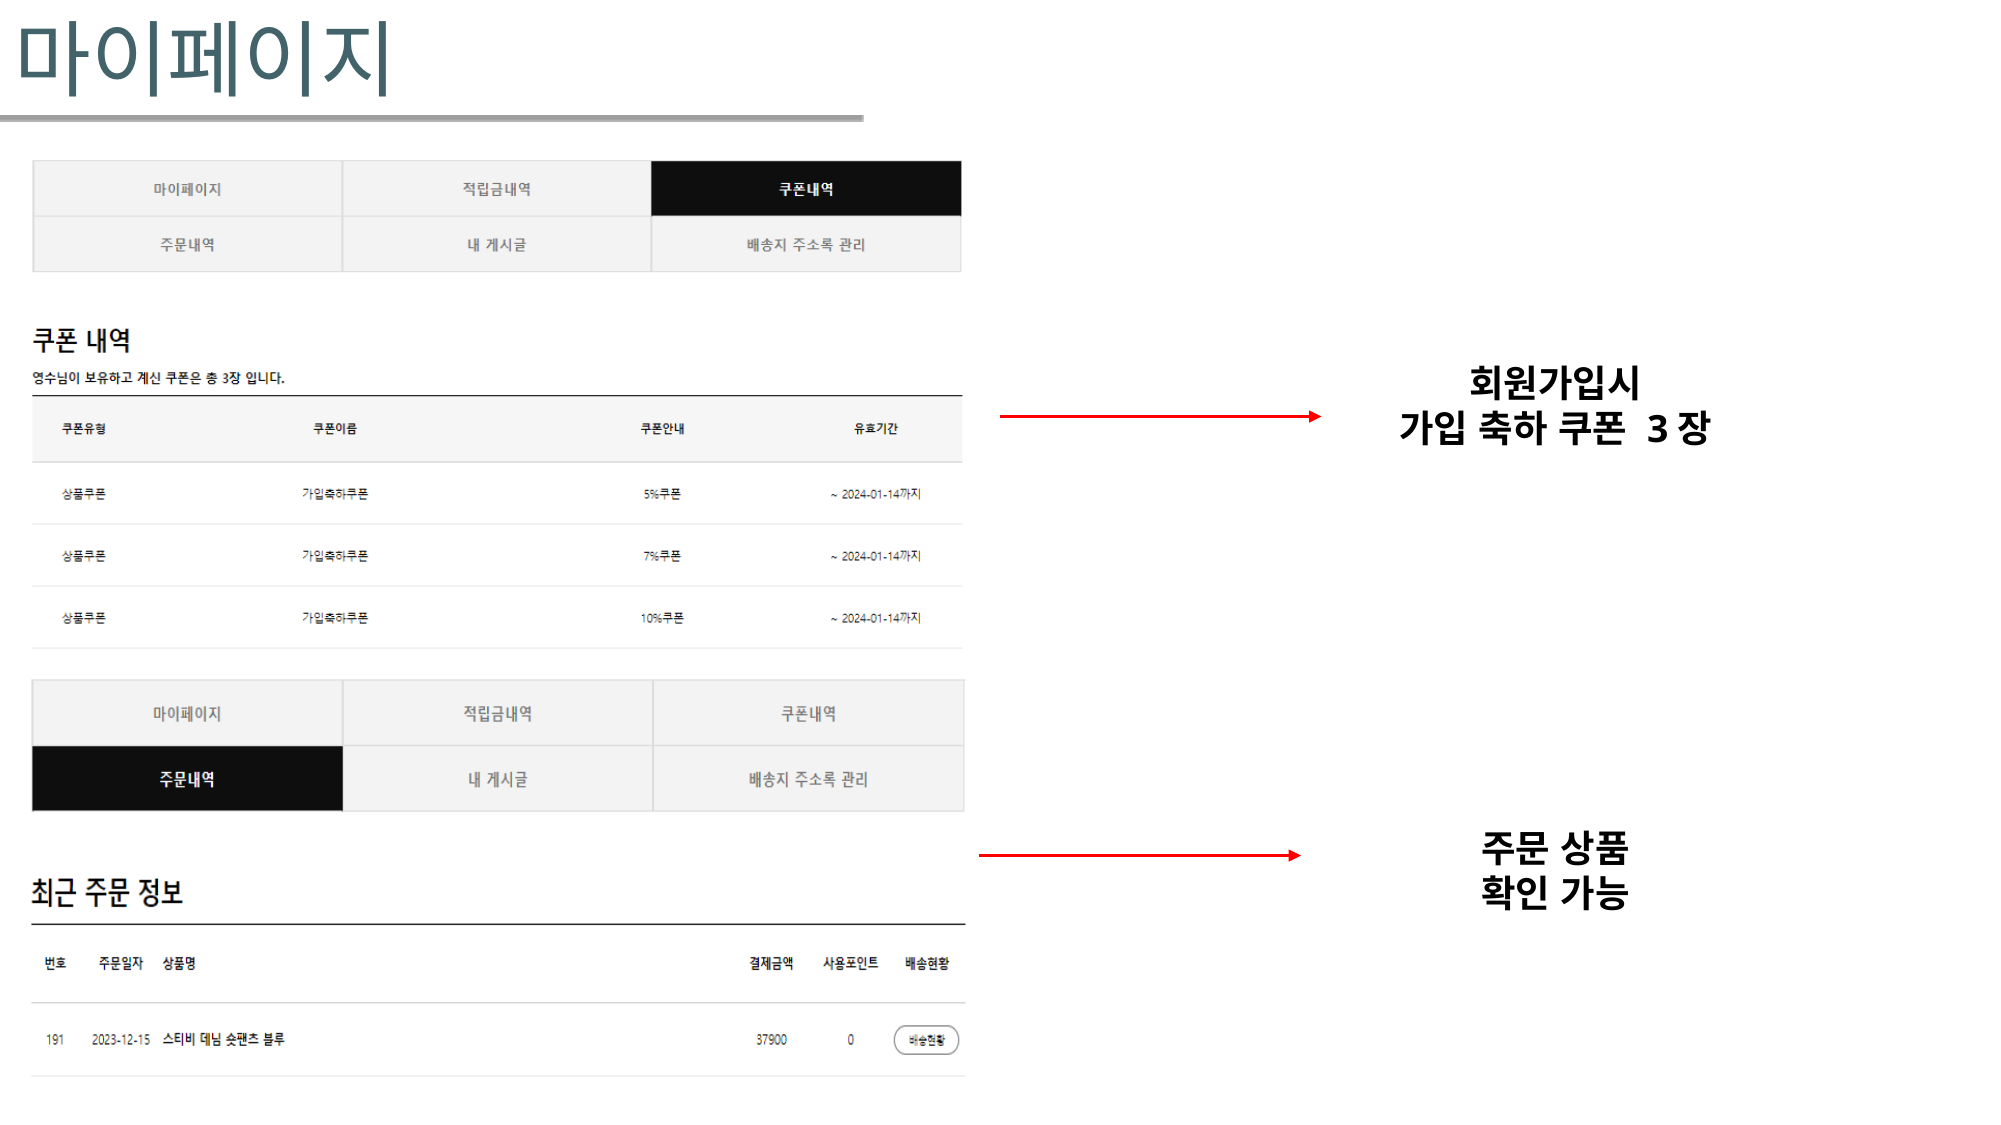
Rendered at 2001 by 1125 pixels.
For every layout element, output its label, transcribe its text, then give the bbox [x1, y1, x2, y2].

text_box 마이페이지 [0, 0, 1000, 115]
text_box 주문 상품 확인 가능 [1430, 817, 1682, 923]
text_box 회원가입시 가입 축하 쿠폰 3장 [1377, 352, 1734, 458]
picture [20, 146, 980, 1100]
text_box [0, 115, 864, 122]
